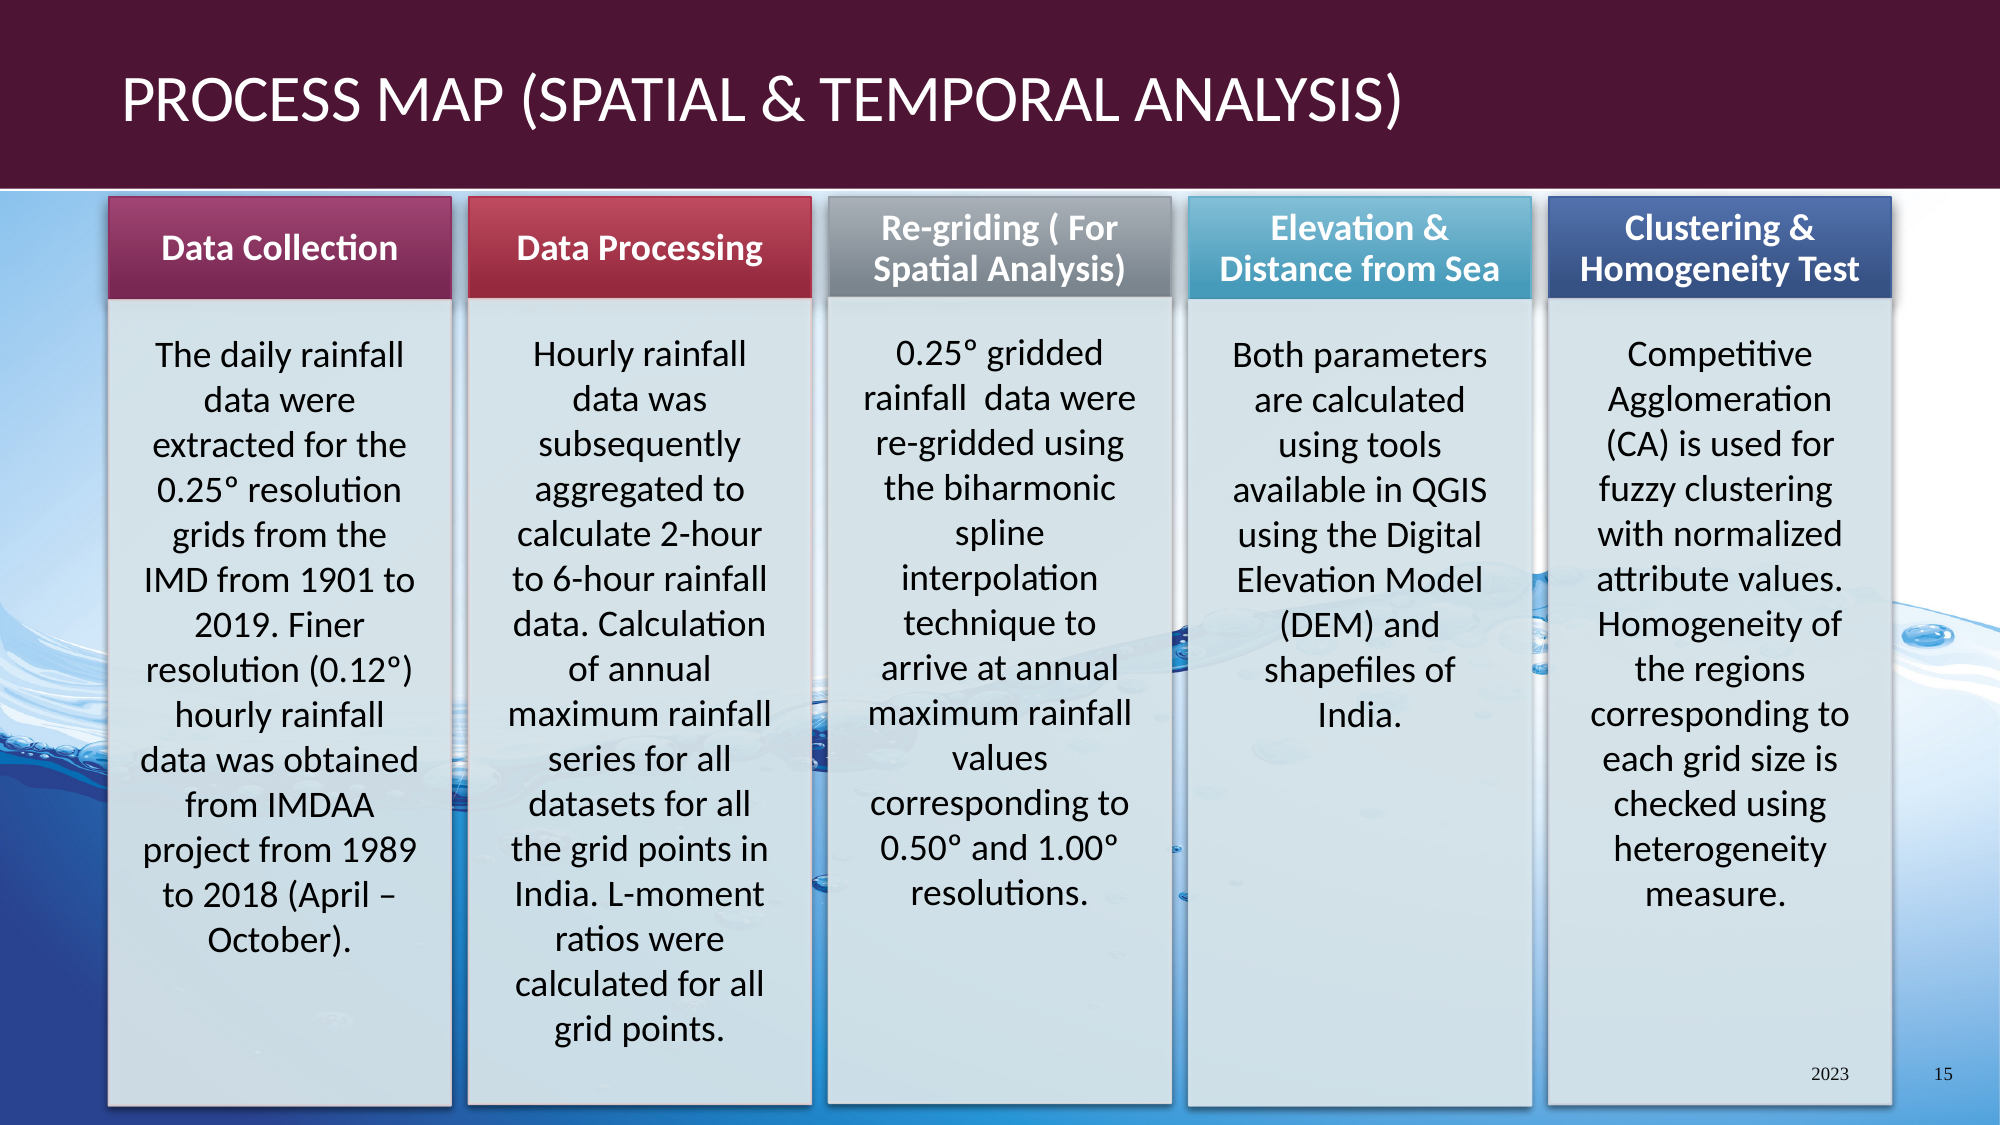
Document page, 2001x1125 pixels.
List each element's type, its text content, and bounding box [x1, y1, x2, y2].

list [105, 184, 1895, 1119]
title PROCESS MAP (Spatial & temporal analysis) [106, 31, 1809, 157]
picture [0, 190, 2000, 1125]
